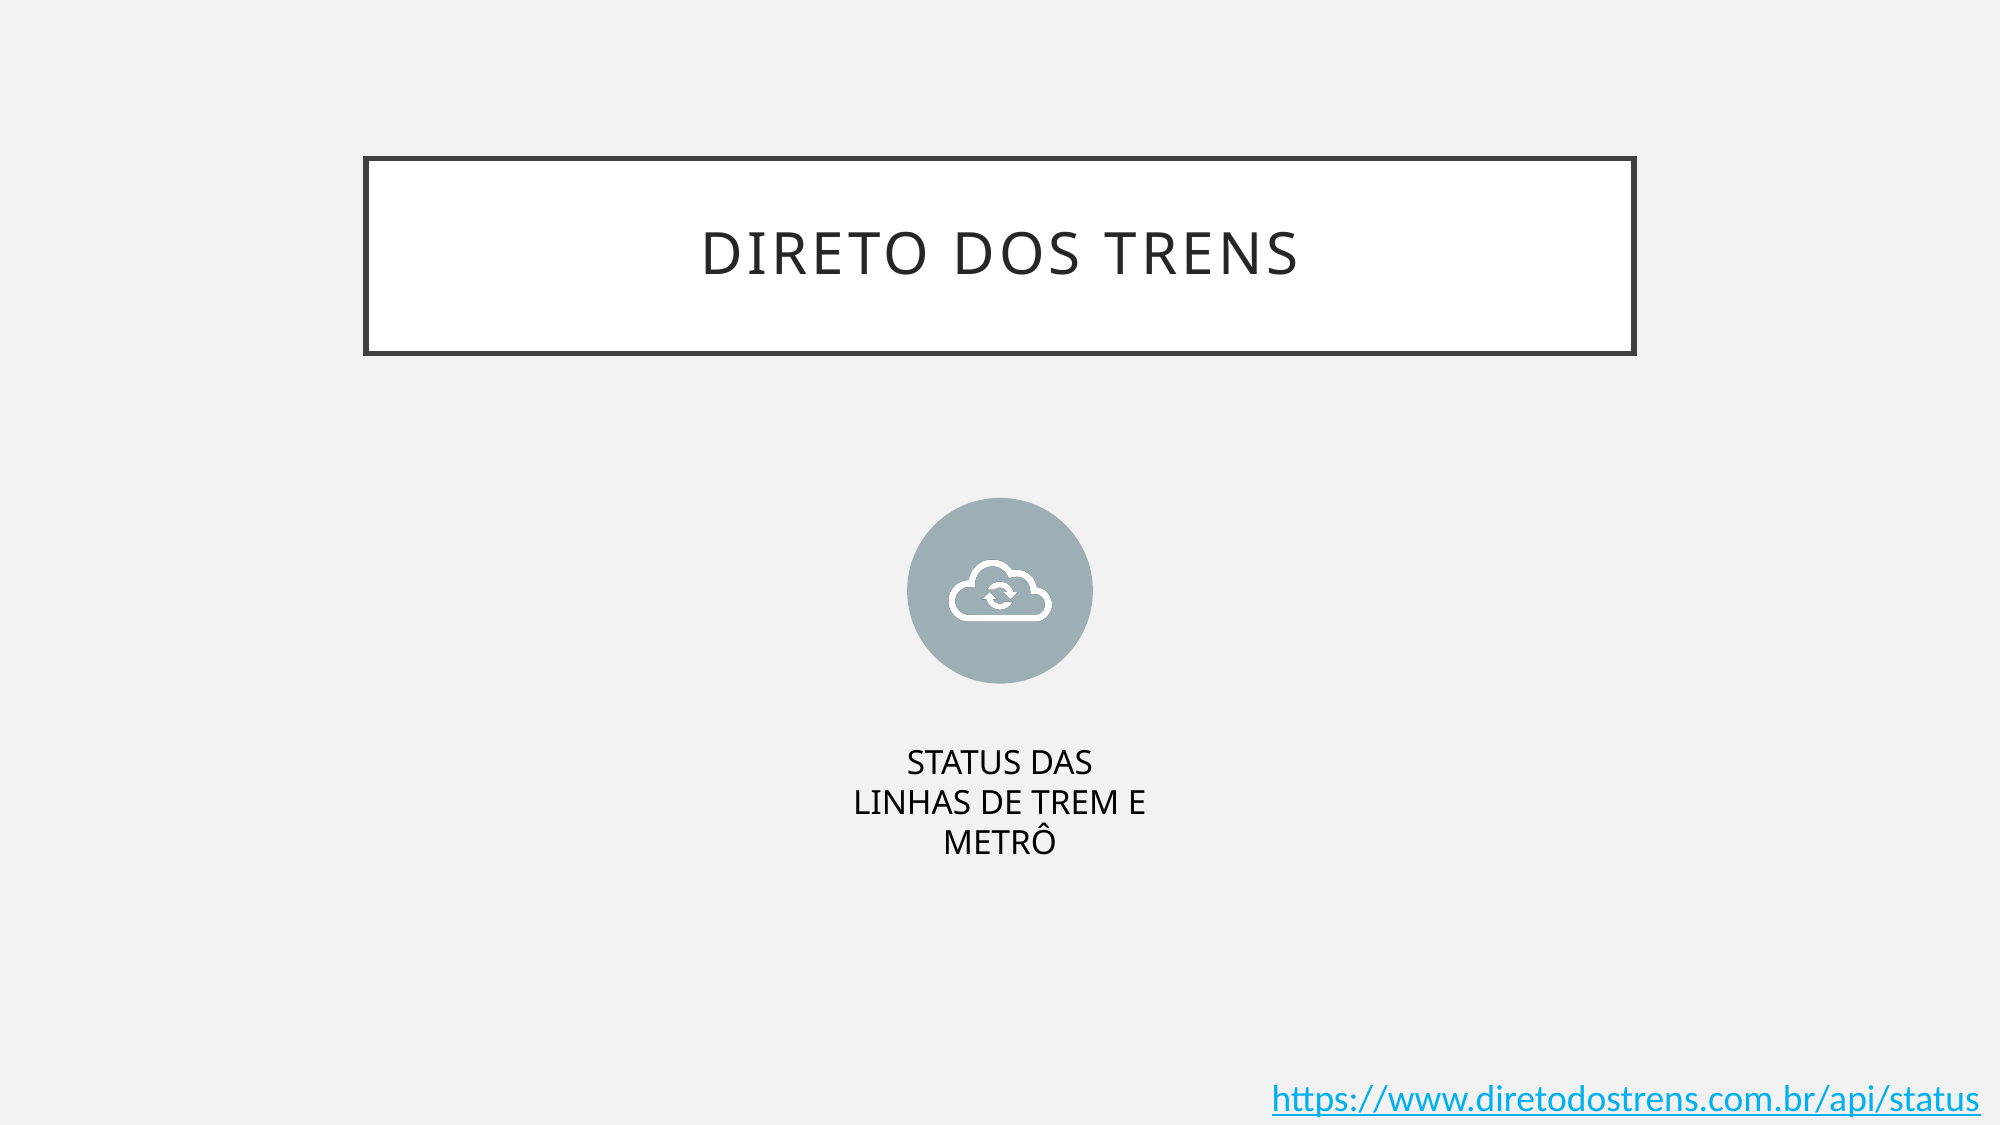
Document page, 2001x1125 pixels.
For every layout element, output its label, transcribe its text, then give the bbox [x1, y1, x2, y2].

text_box https://www.diretodostrens.com.br/api/status [1256, 1063, 1996, 1125]
title Direto dos trens [363, 156, 1637, 356]
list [302, 496, 1697, 861]
